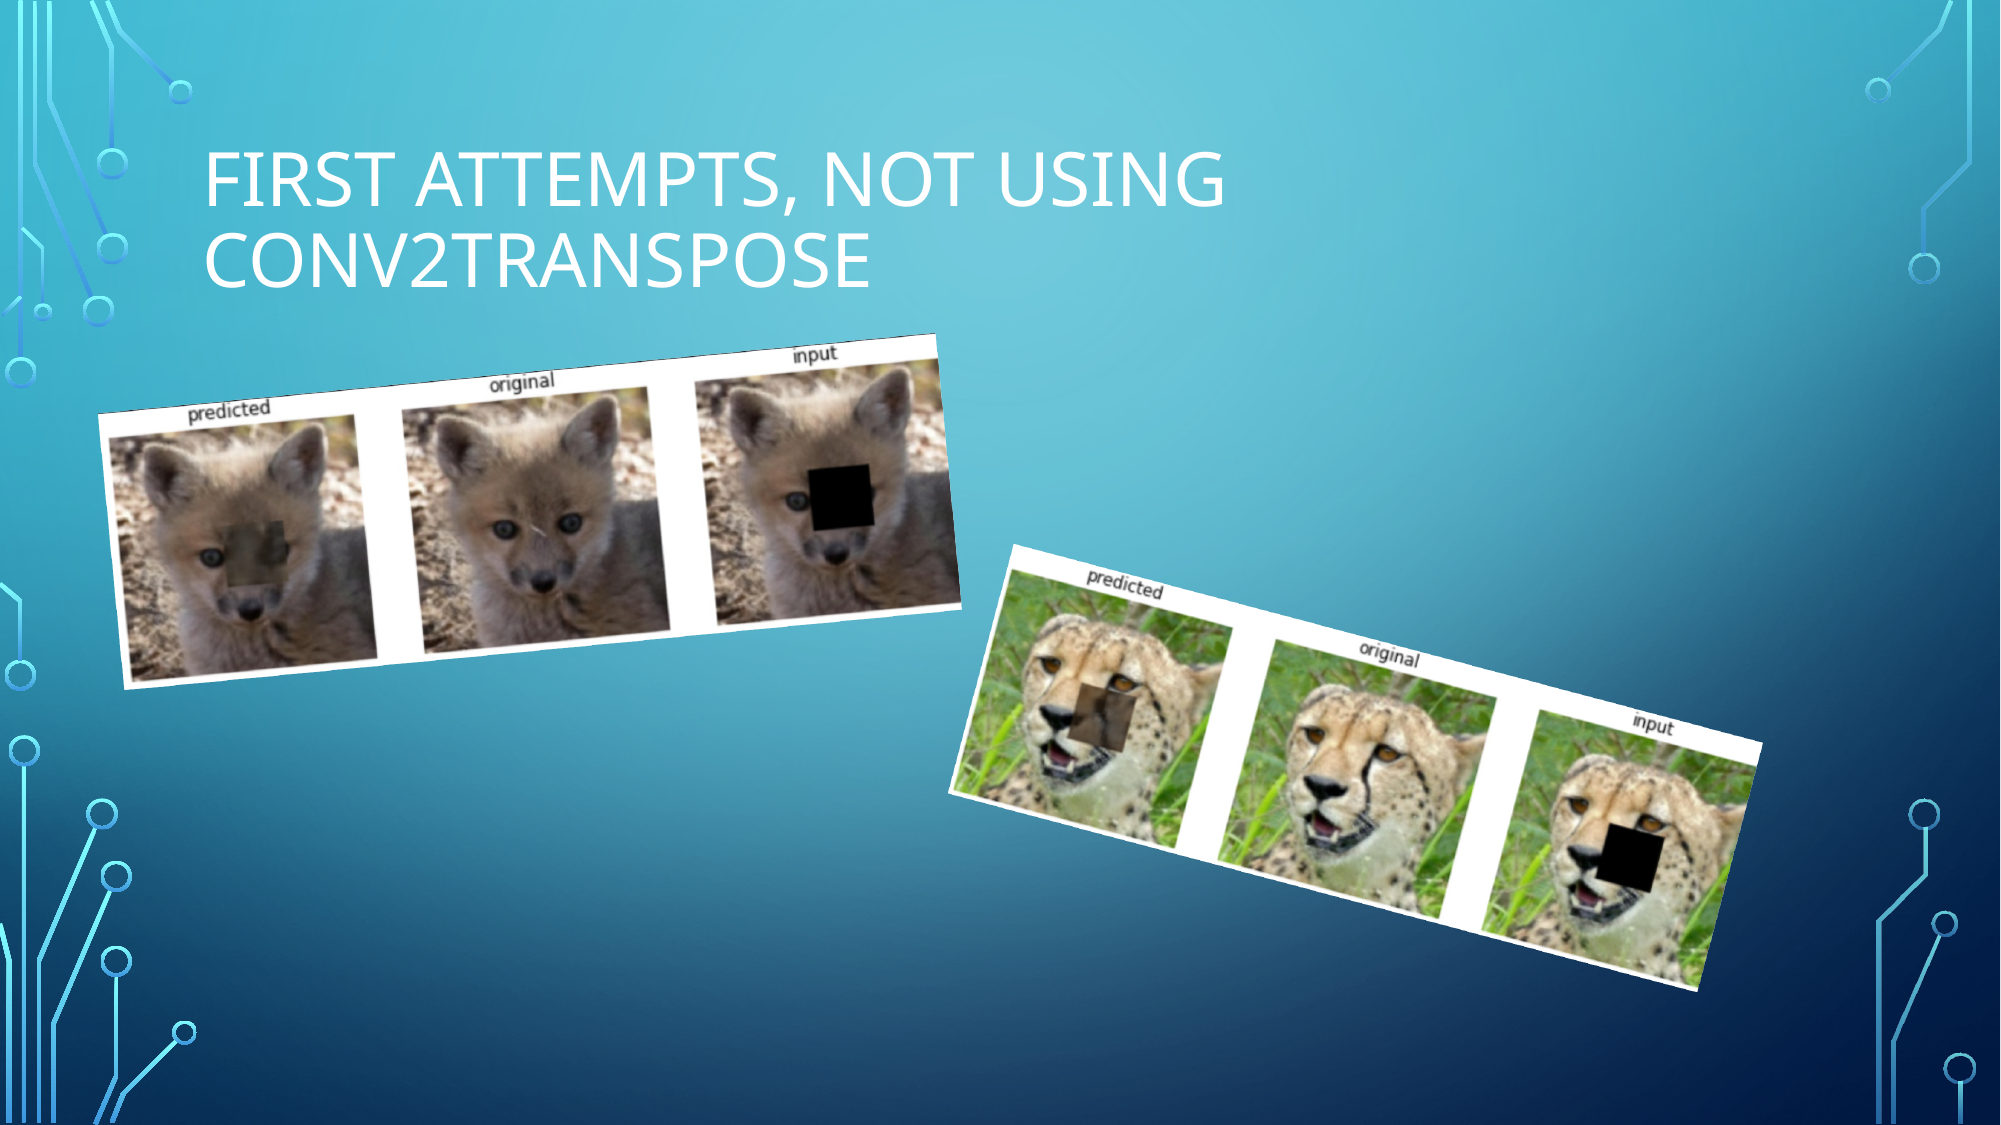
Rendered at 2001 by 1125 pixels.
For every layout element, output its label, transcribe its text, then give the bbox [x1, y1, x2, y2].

picture [949, 544, 1762, 992]
title First attempts, not using Conv2Transpose [187, 101, 1813, 344]
picture [99, 333, 961, 690]
